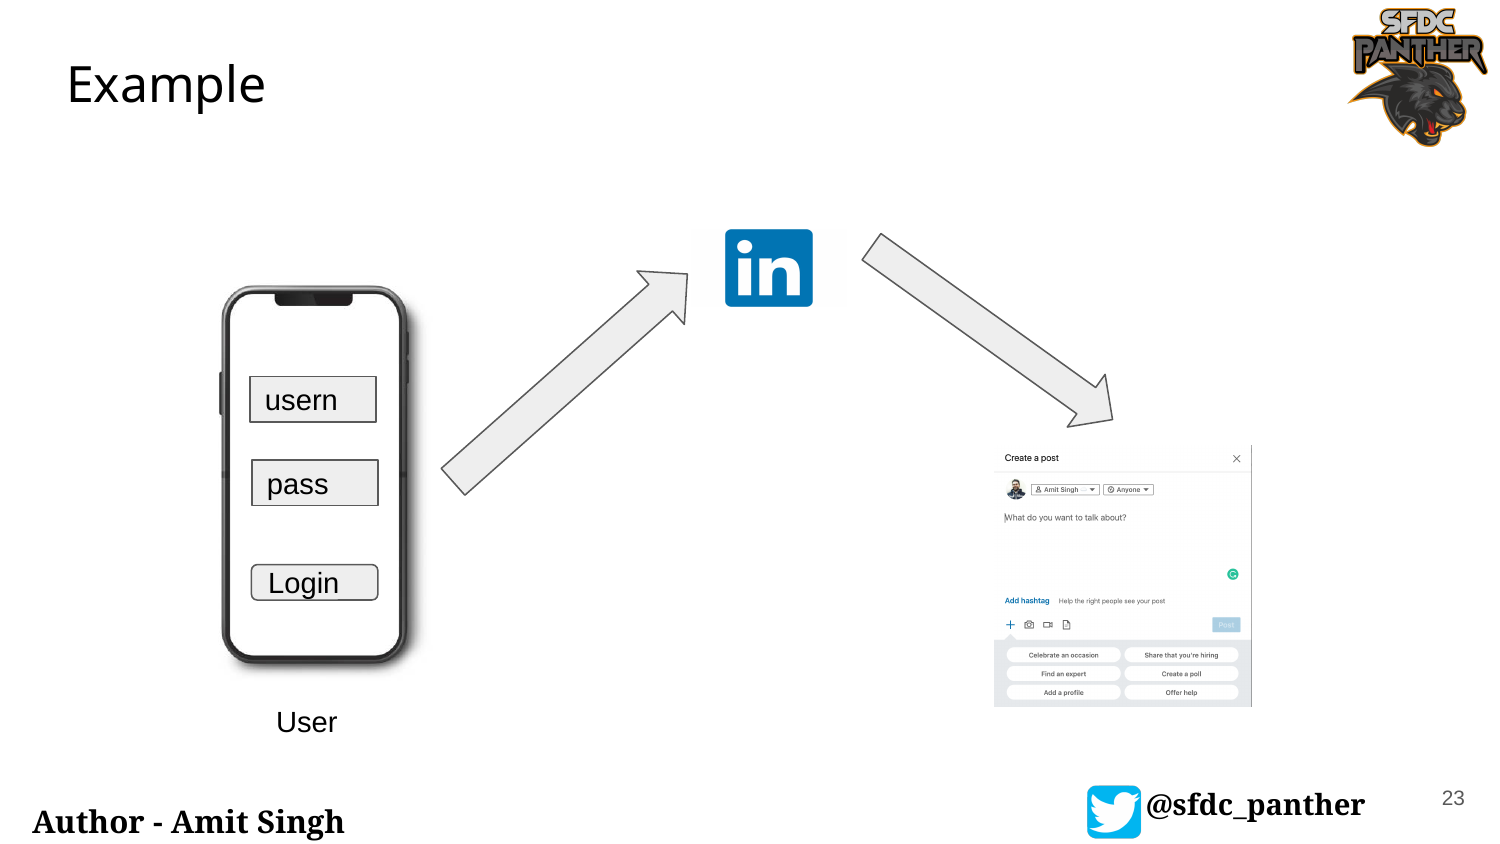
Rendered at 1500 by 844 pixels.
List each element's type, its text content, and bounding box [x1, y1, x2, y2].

picture [690, 229, 847, 308]
picture [994, 445, 1252, 707]
text_box [862, 233, 1113, 428]
picture [1085, 784, 1144, 842]
picture [1347, 8, 1488, 147]
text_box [86, 268, 544, 746]
slide_number 23 [1389, 764, 1480, 830]
title Example [51, 37, 1449, 132]
text_box [548, 271, 686, 422]
